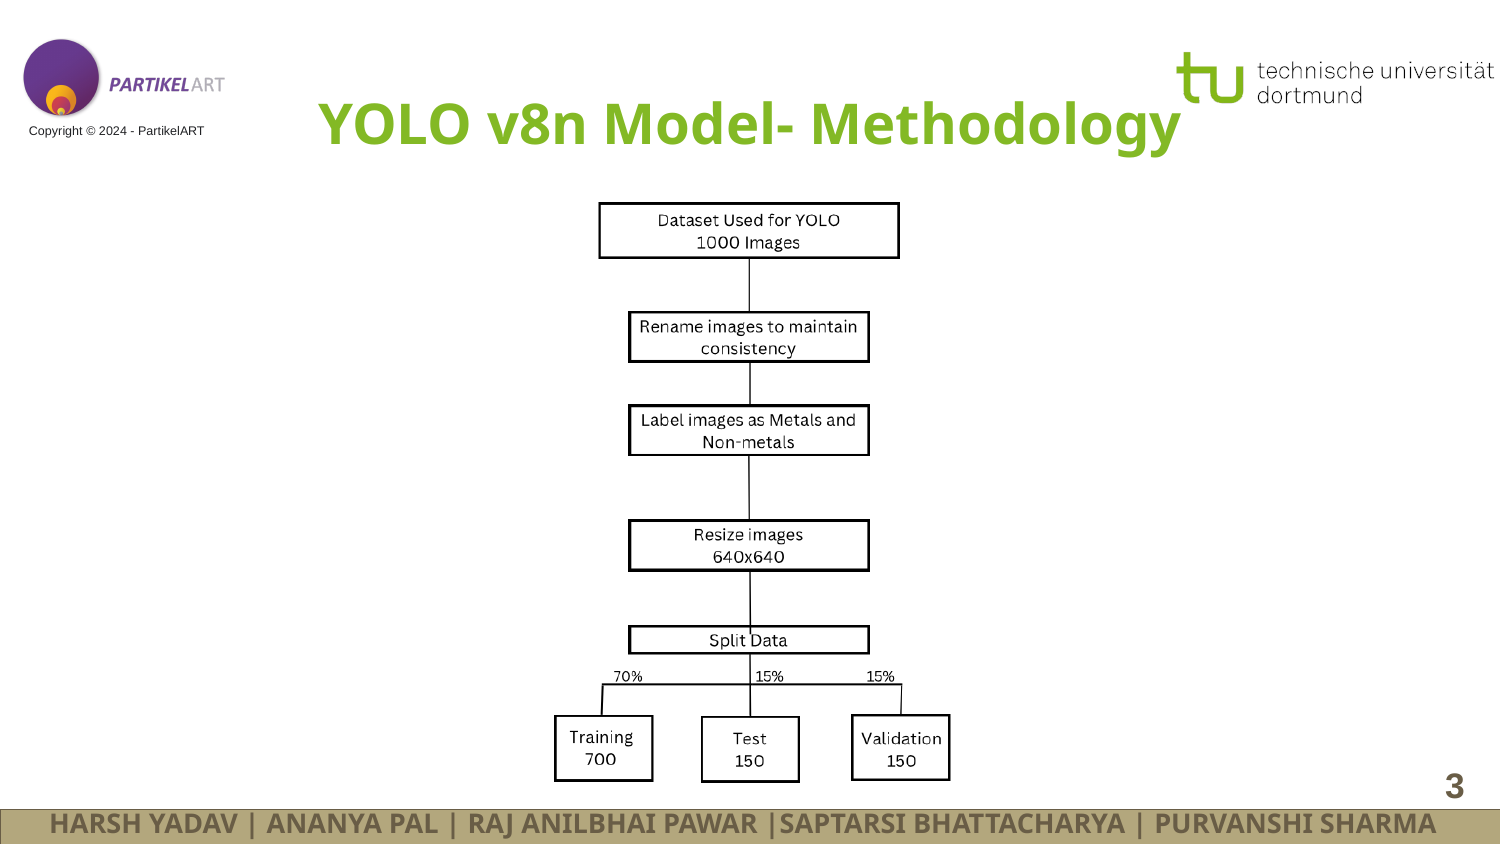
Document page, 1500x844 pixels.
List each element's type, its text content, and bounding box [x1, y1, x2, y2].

title YOLO v8n Model- Methodology [51, 72, 1449, 189]
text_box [0, 790, 1500, 844]
picture [529, 188, 971, 792]
slide_number ‹#› [1389, 752, 1480, 789]
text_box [13, 38, 244, 147]
picture [1170, 0, 1500, 173]
